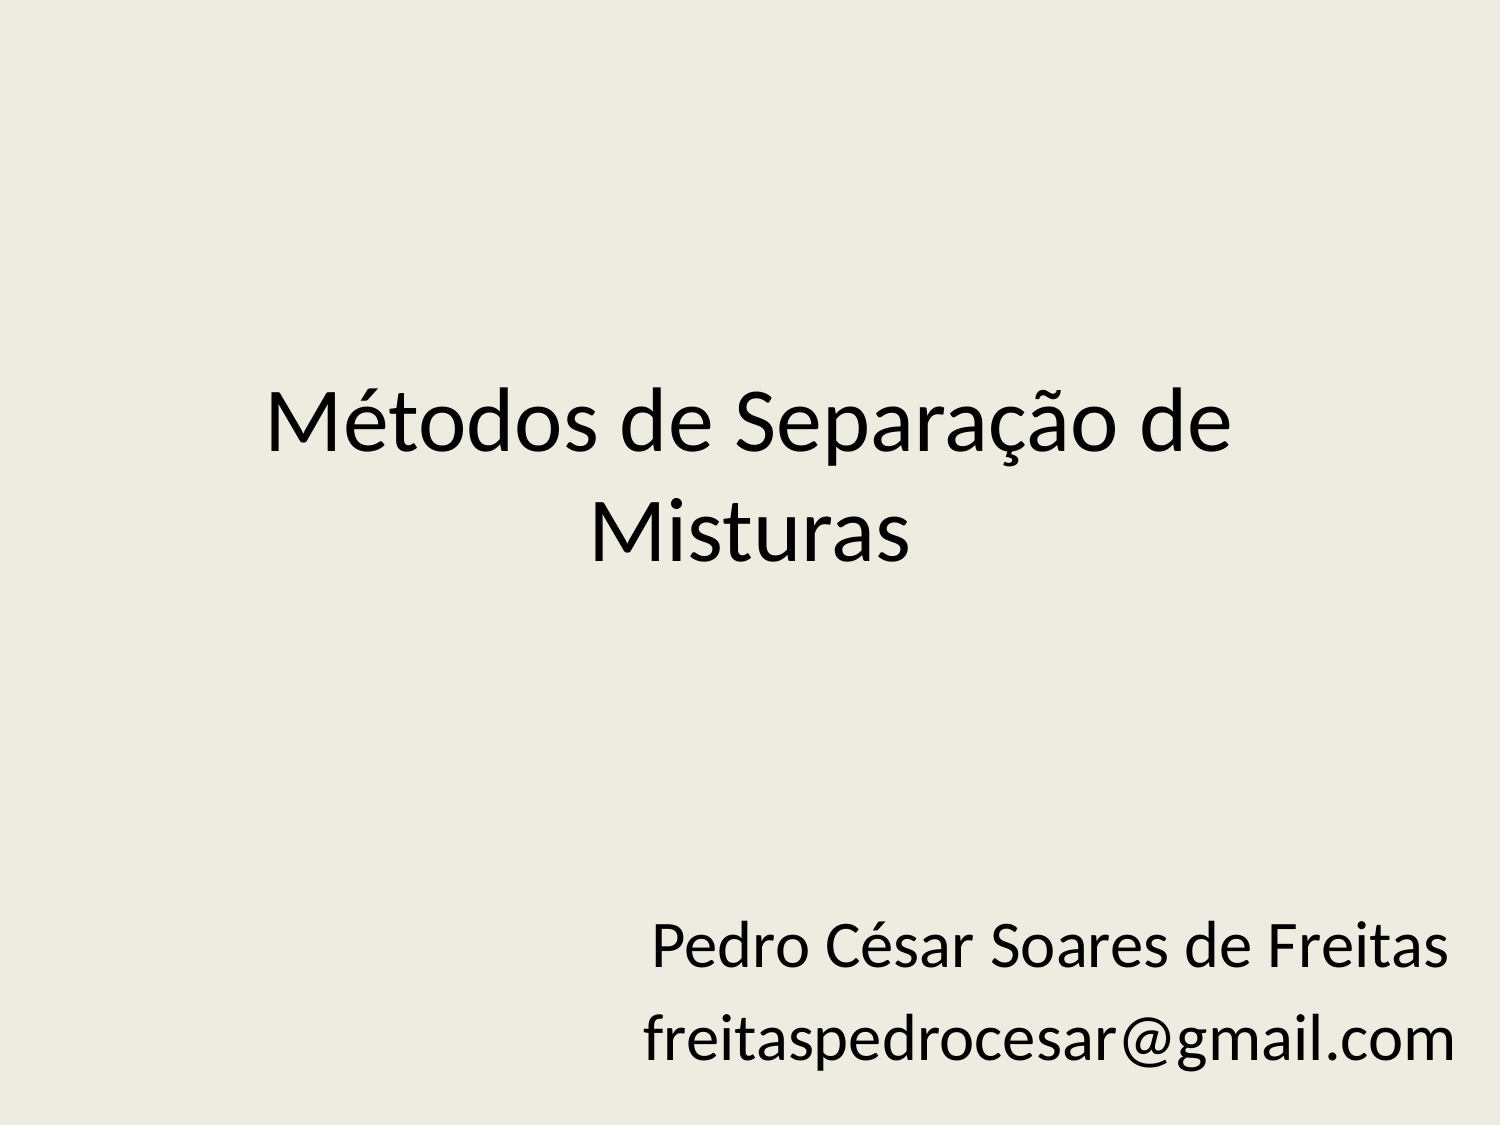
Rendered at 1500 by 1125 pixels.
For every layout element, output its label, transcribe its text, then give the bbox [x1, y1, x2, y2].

subtitle Pedro César Soares de Freitas freitaspedrocesar@gmail.com [525, 893, 1500, 1125]
title Métodos de Separação de Misturas [112, 349, 1388, 591]
